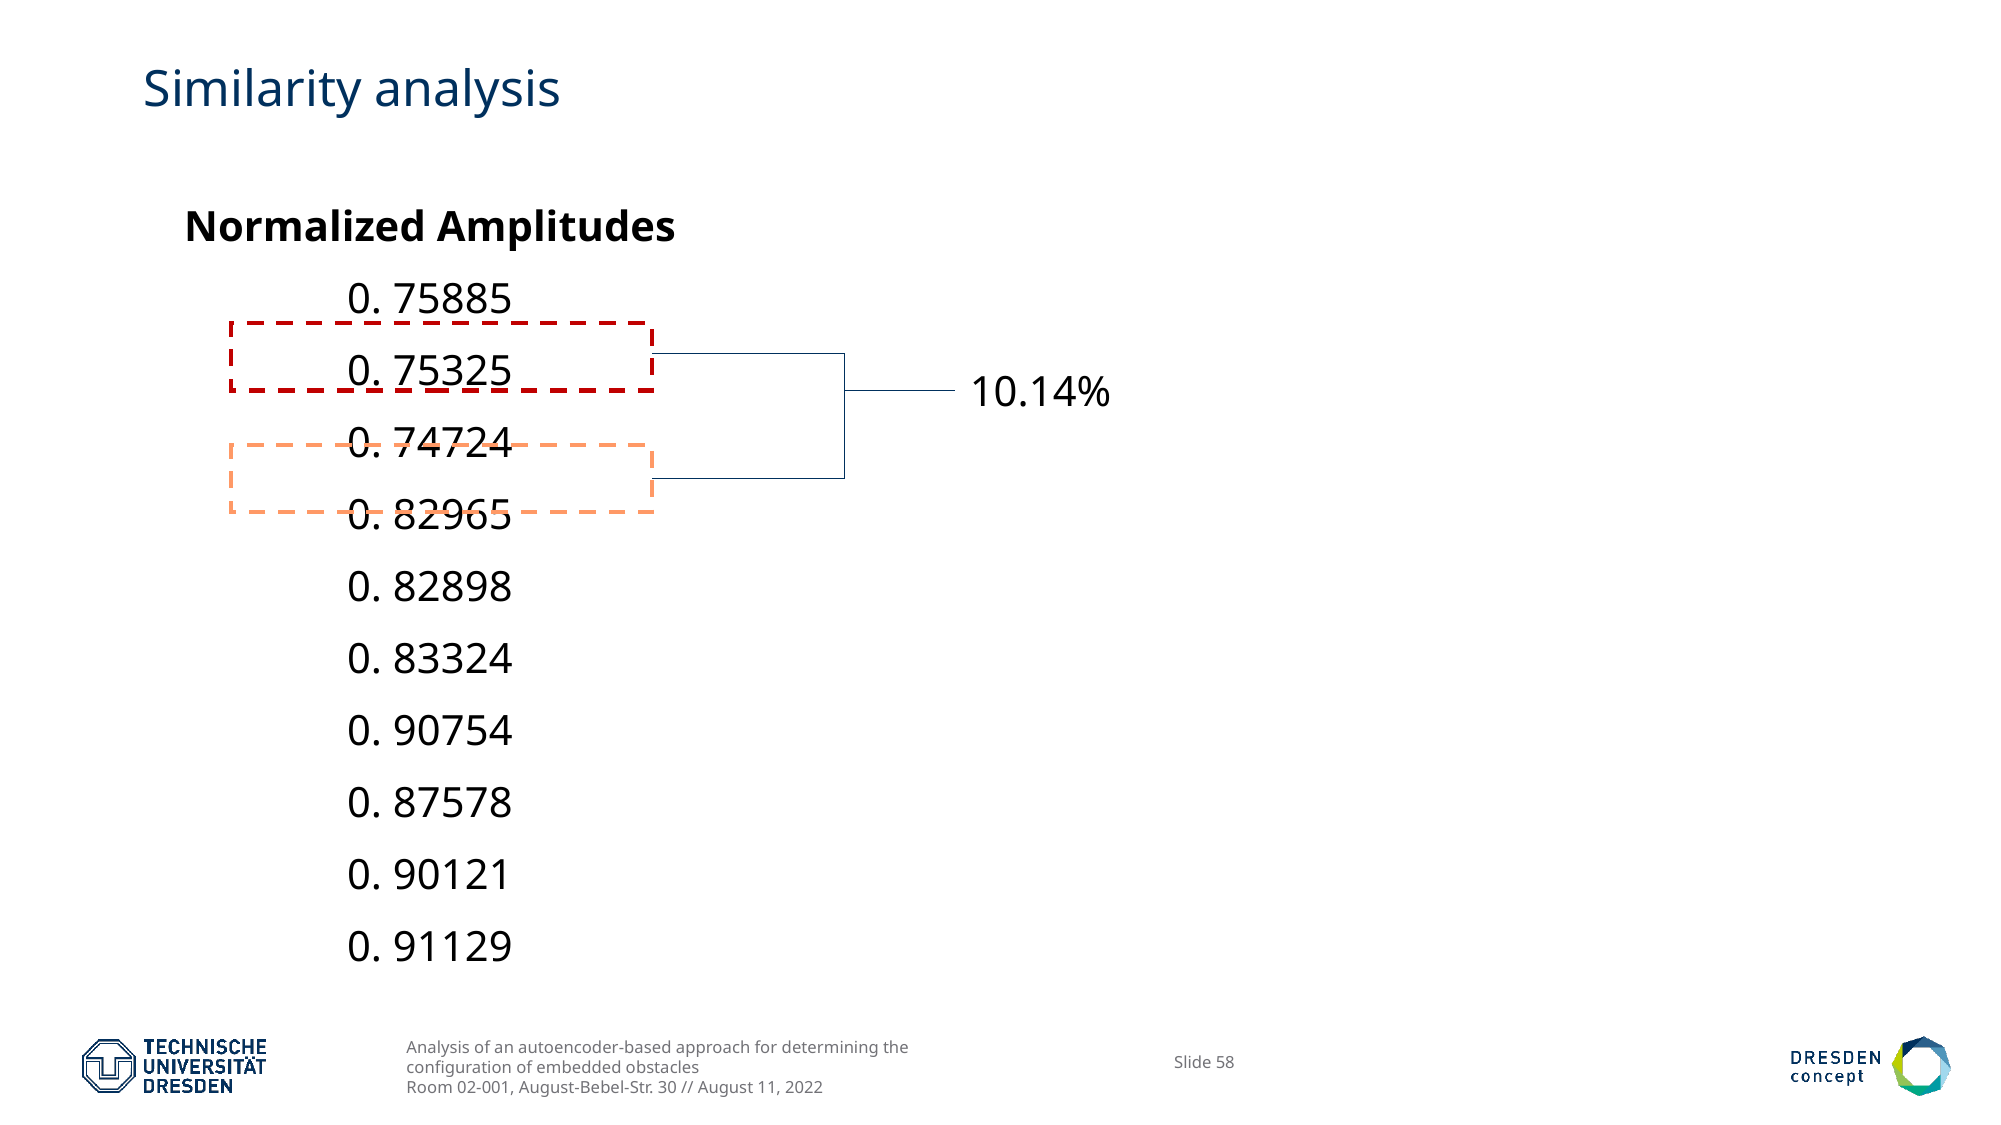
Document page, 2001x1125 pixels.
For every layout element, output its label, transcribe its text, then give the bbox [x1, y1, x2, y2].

text_box [230, 444, 653, 513]
text_box [230, 322, 653, 392]
text_box 10.14% [955, 357, 1127, 423]
table_cell 0. 91129 [144, 910, 716, 981]
table_cell 0. 83324 [144, 622, 716, 692]
picture [1791, 1036, 1951, 1096]
table_cell 0. 74724 [144, 406, 716, 476]
table_cell 0. 82898 [144, 550, 716, 620]
table_cell 0. 90121 [144, 838, 716, 909]
table_header Normalized Amplitudes [144, 190, 716, 258]
picture [82, 1039, 266, 1093]
table_cell 0. 82965 [144, 478, 716, 548]
title Similarity analysis [143, 56, 1880, 169]
table_cell 0. 75325 [144, 334, 716, 404]
table_cell 0. 87578 [144, 766, 716, 837]
table_cell 0. 75885 [144, 264, 716, 332]
table_cell 0. 90754 [144, 694, 716, 765]
